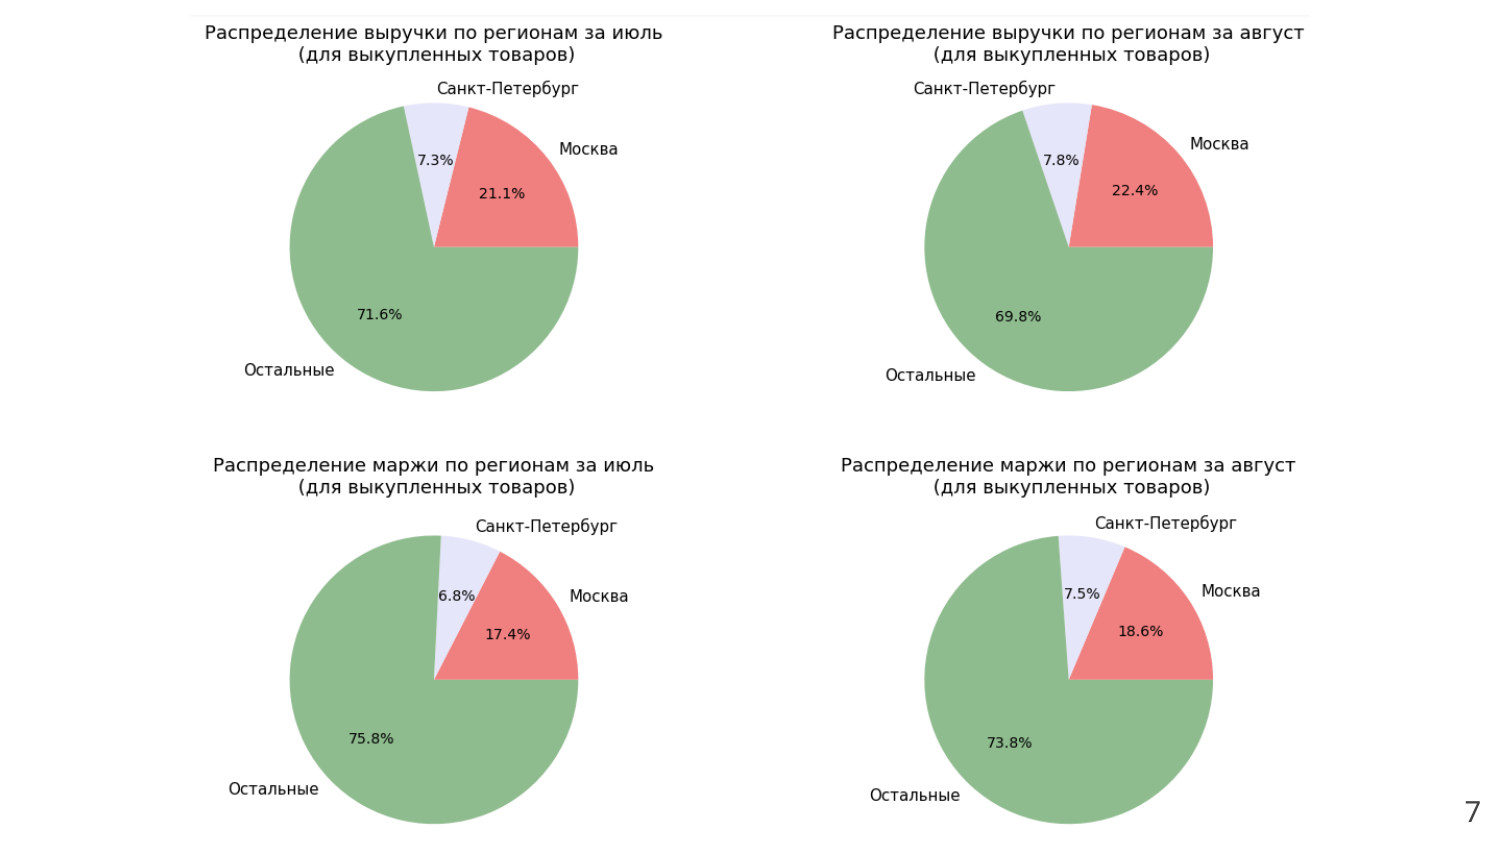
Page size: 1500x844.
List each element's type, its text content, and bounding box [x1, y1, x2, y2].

picture [190, 14, 1310, 829]
text_box 7 [1449, 778, 1500, 843]
